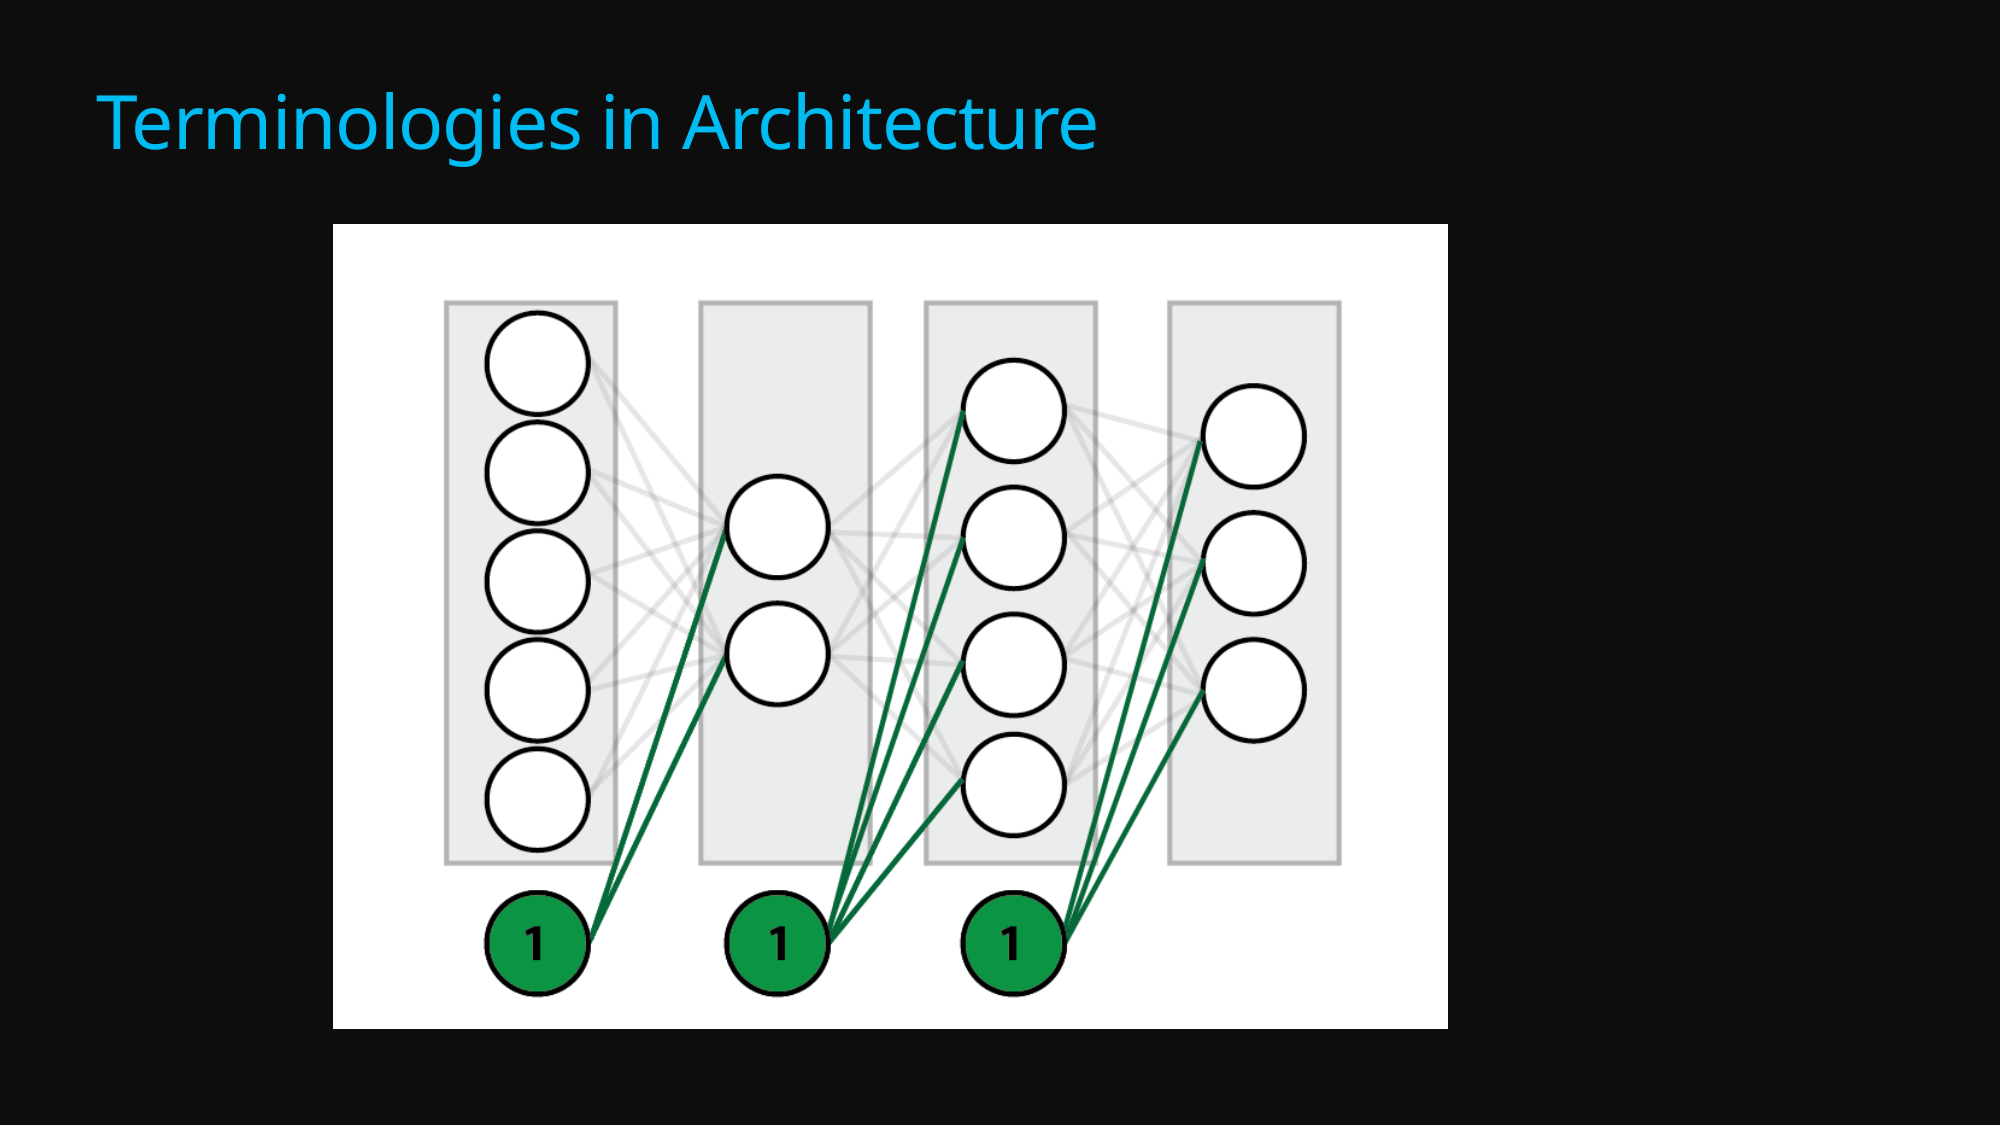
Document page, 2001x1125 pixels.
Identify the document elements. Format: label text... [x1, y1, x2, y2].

picture [332, 224, 1448, 1029]
title Terminologies in Architecture [96, 75, 1904, 166]
